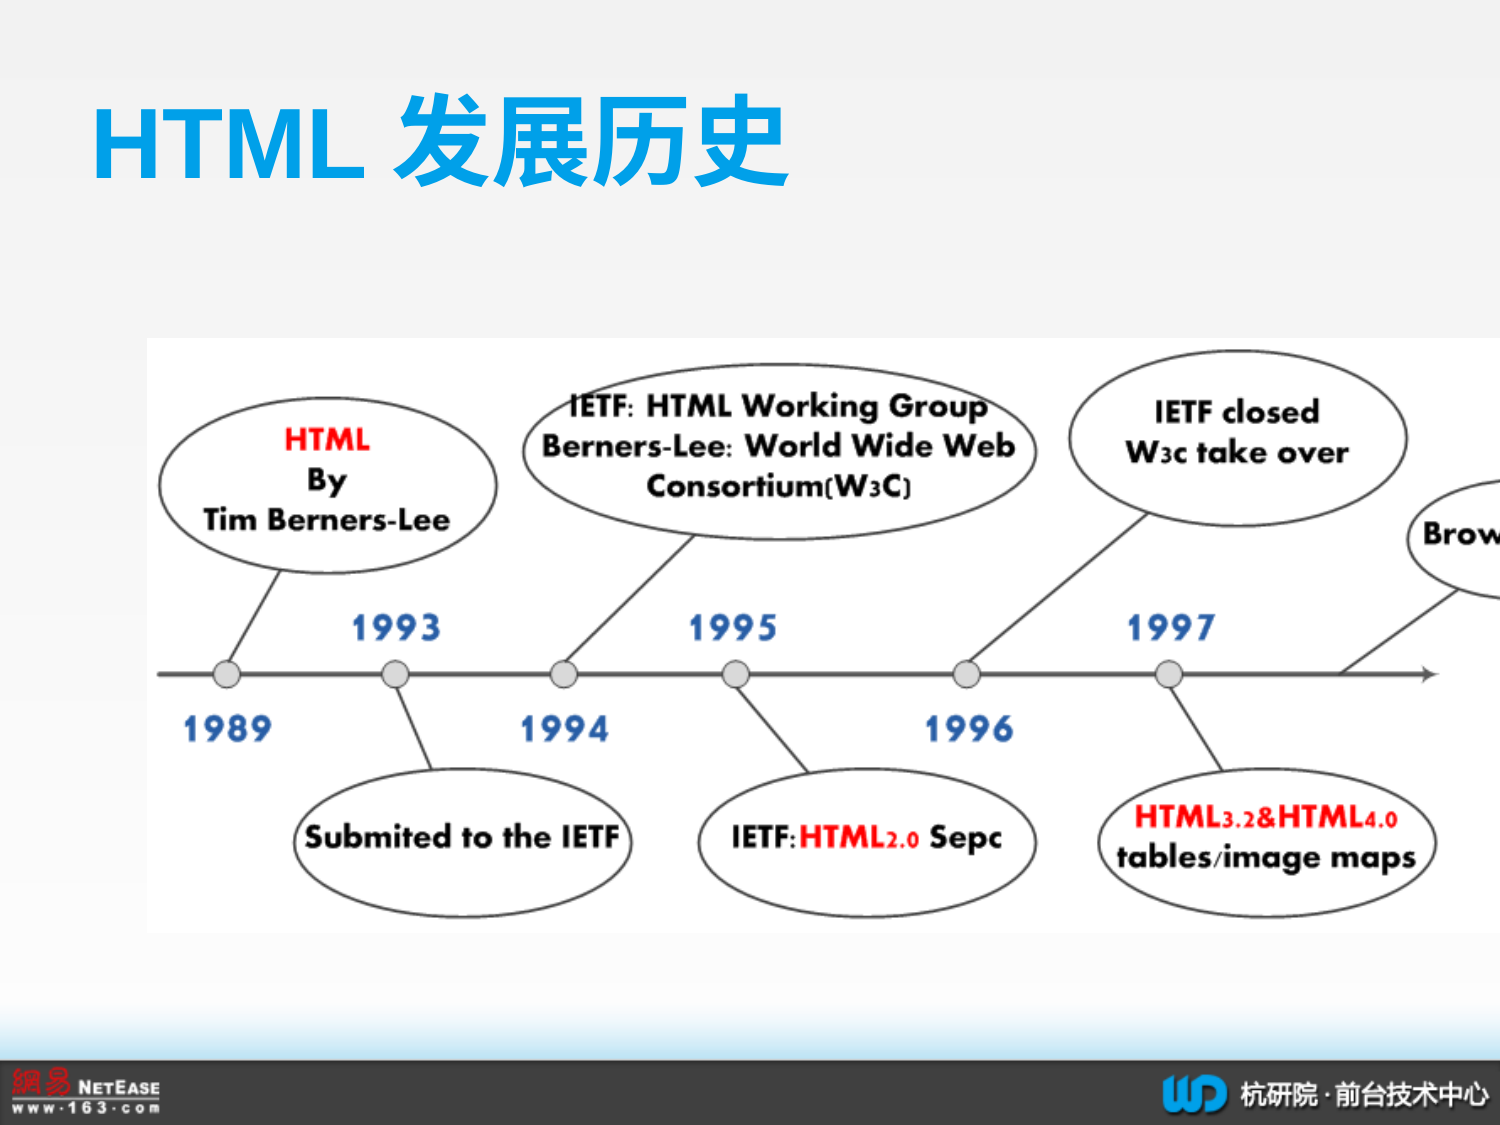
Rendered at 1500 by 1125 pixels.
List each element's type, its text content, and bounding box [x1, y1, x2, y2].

title HTML发展历史 [74, 44, 1426, 233]
picture [0, 0, 1500, 1125]
